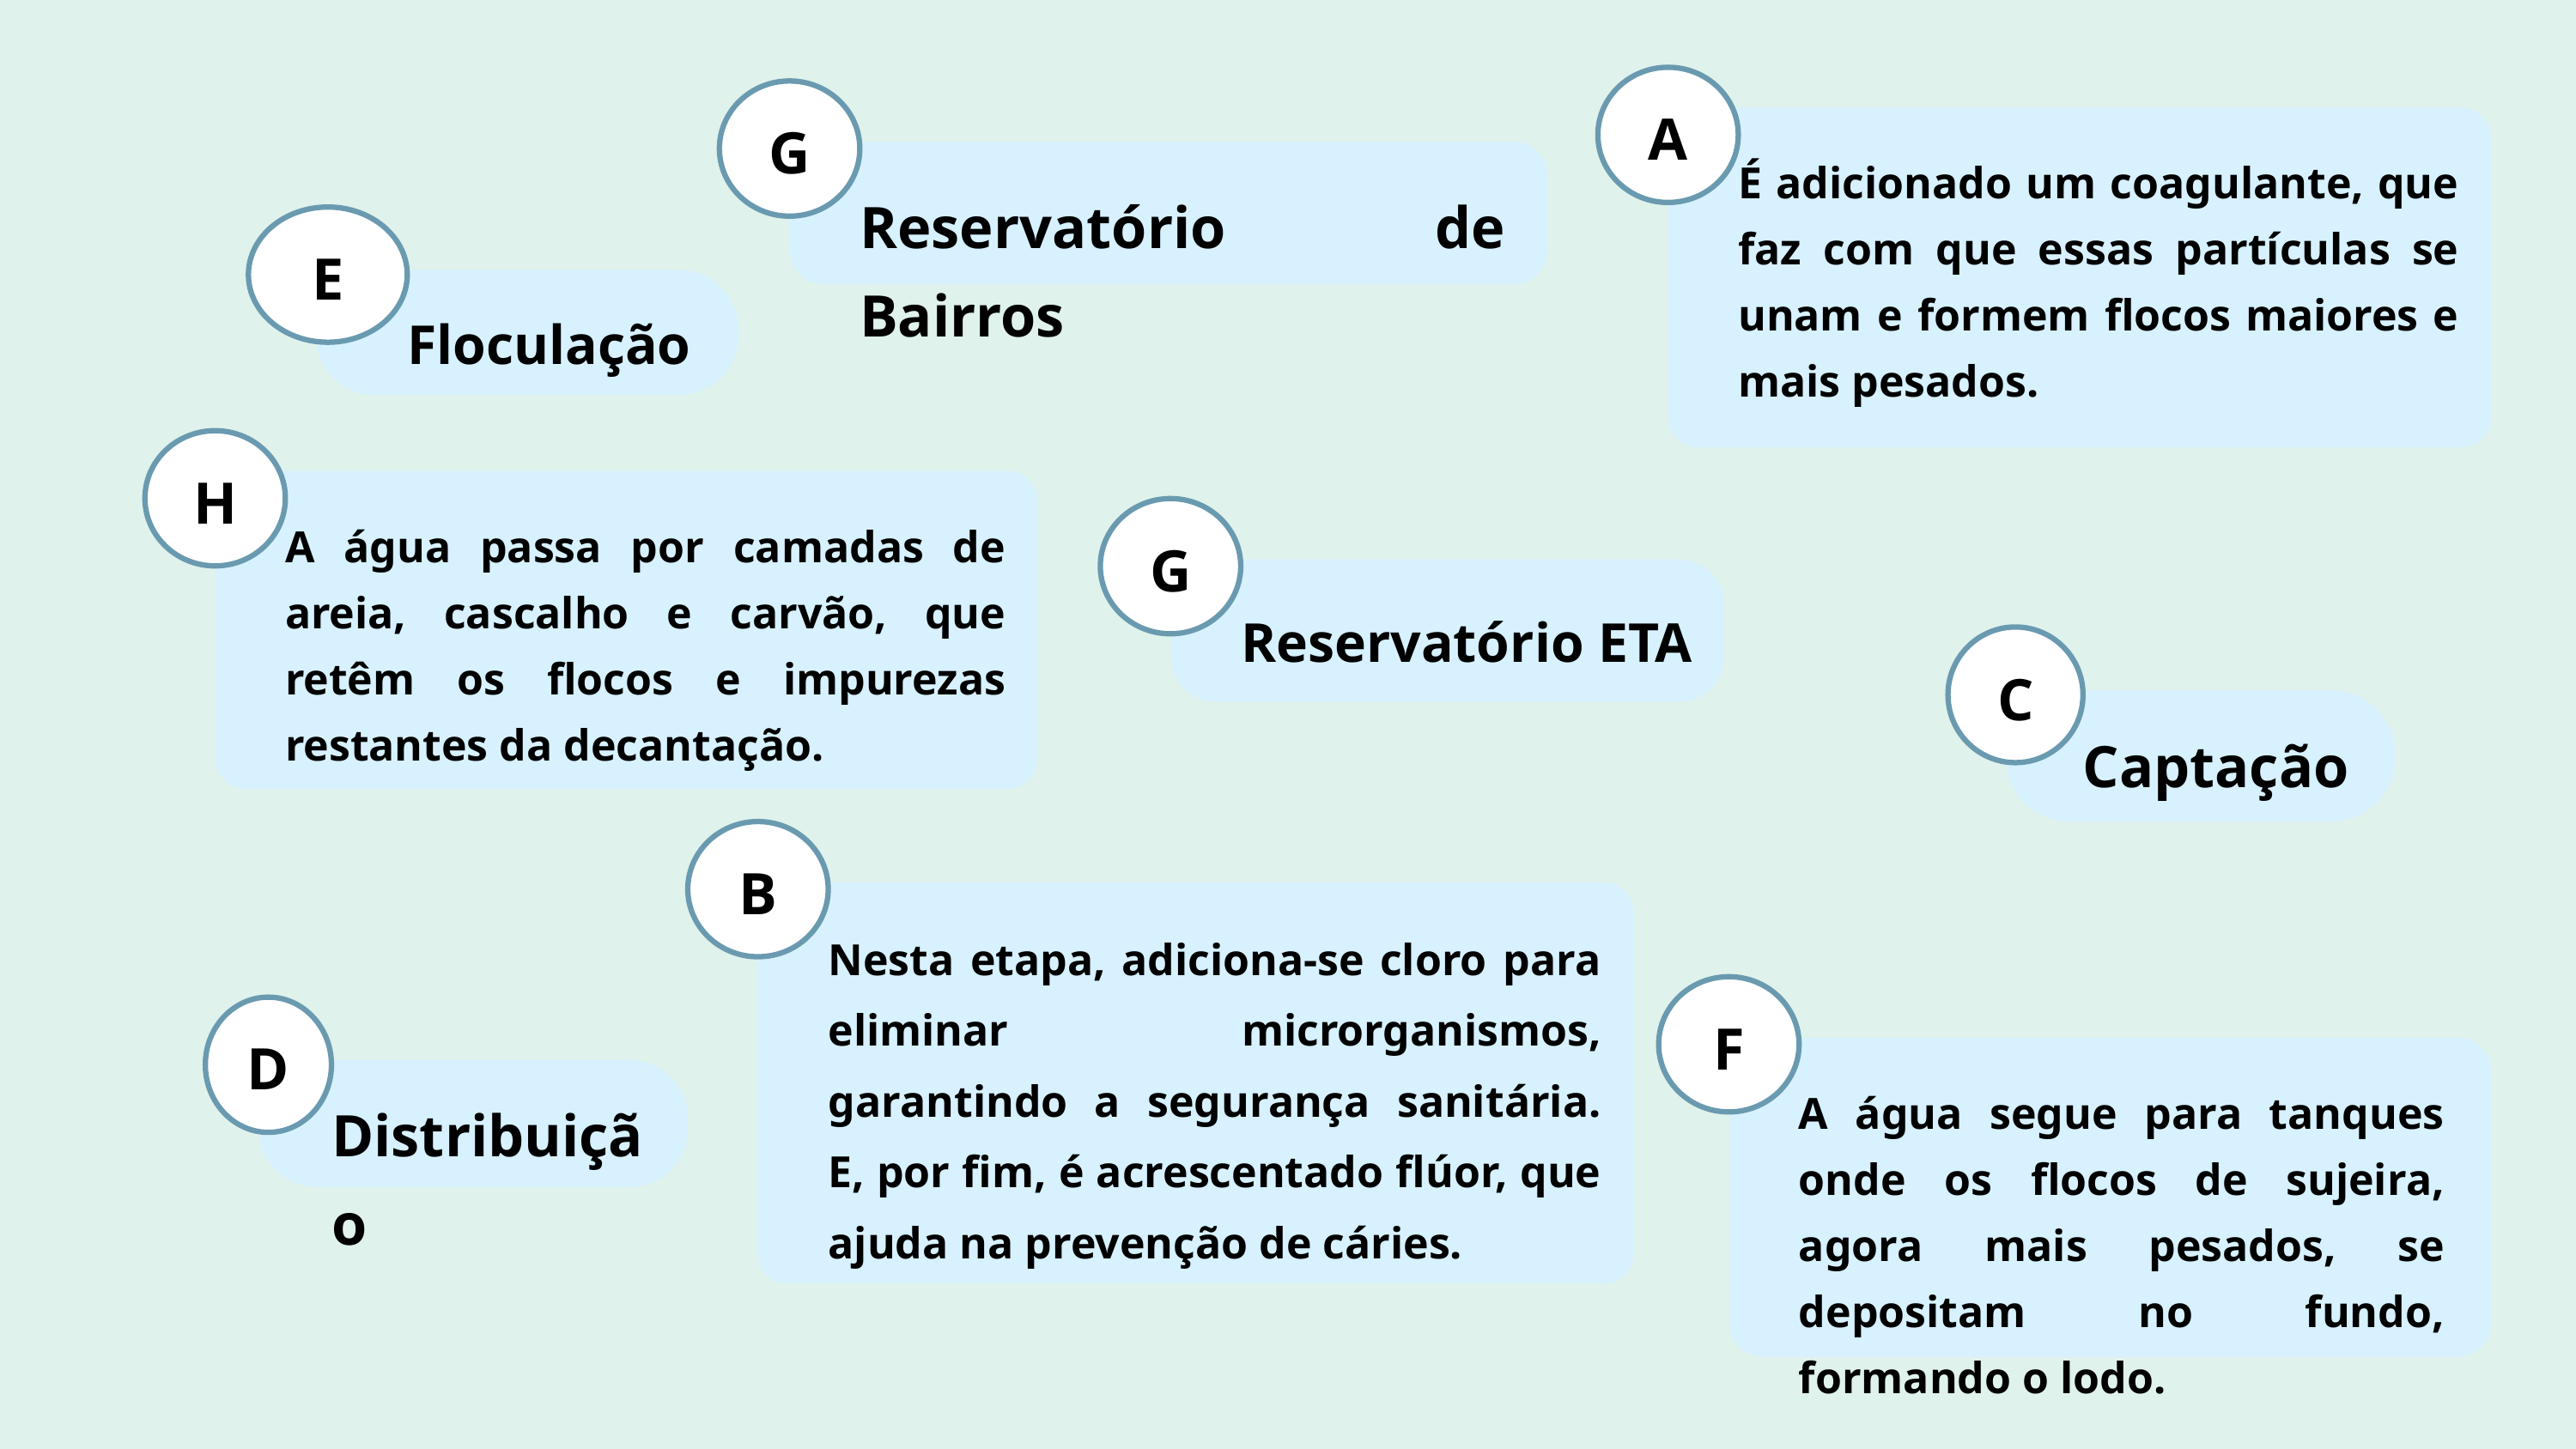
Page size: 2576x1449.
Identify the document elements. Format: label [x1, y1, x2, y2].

text_box [1947, 627, 2438, 822]
text_box [719, 80, 1547, 285]
text_box [687, 821, 1633, 1284]
text_box [1100, 498, 1886, 702]
text_box [144, 430, 1039, 789]
text_box [1597, 67, 2492, 448]
text_box [248, 206, 824, 396]
text_box [1658, 976, 2492, 1357]
text_box [204, 997, 689, 1188]
